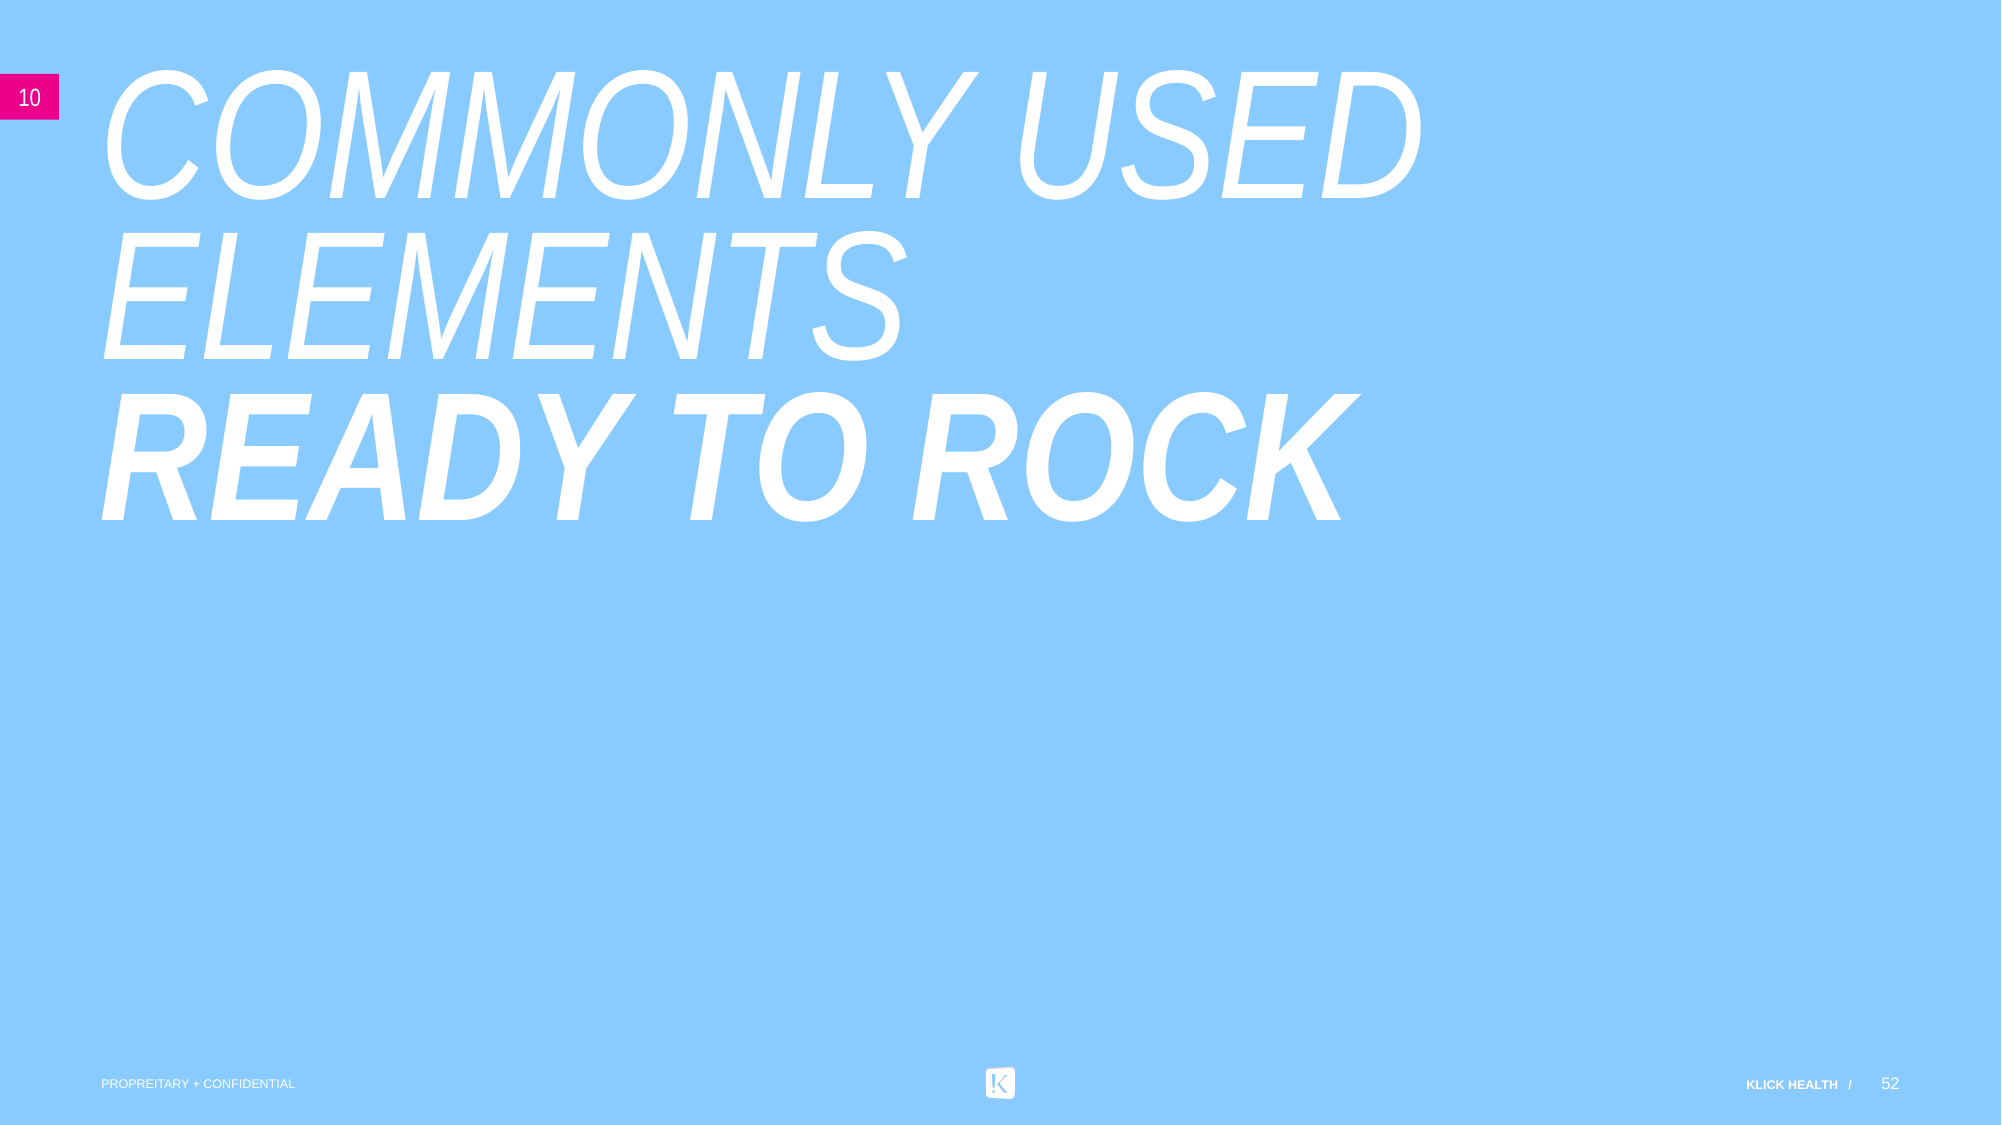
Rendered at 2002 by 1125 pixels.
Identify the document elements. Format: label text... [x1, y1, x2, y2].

slide_number 52 [1860, 1072, 1900, 1094]
title Commonly used elements ready to rock [99, 73, 1444, 560]
list 10 [0, 73, 59, 120]
